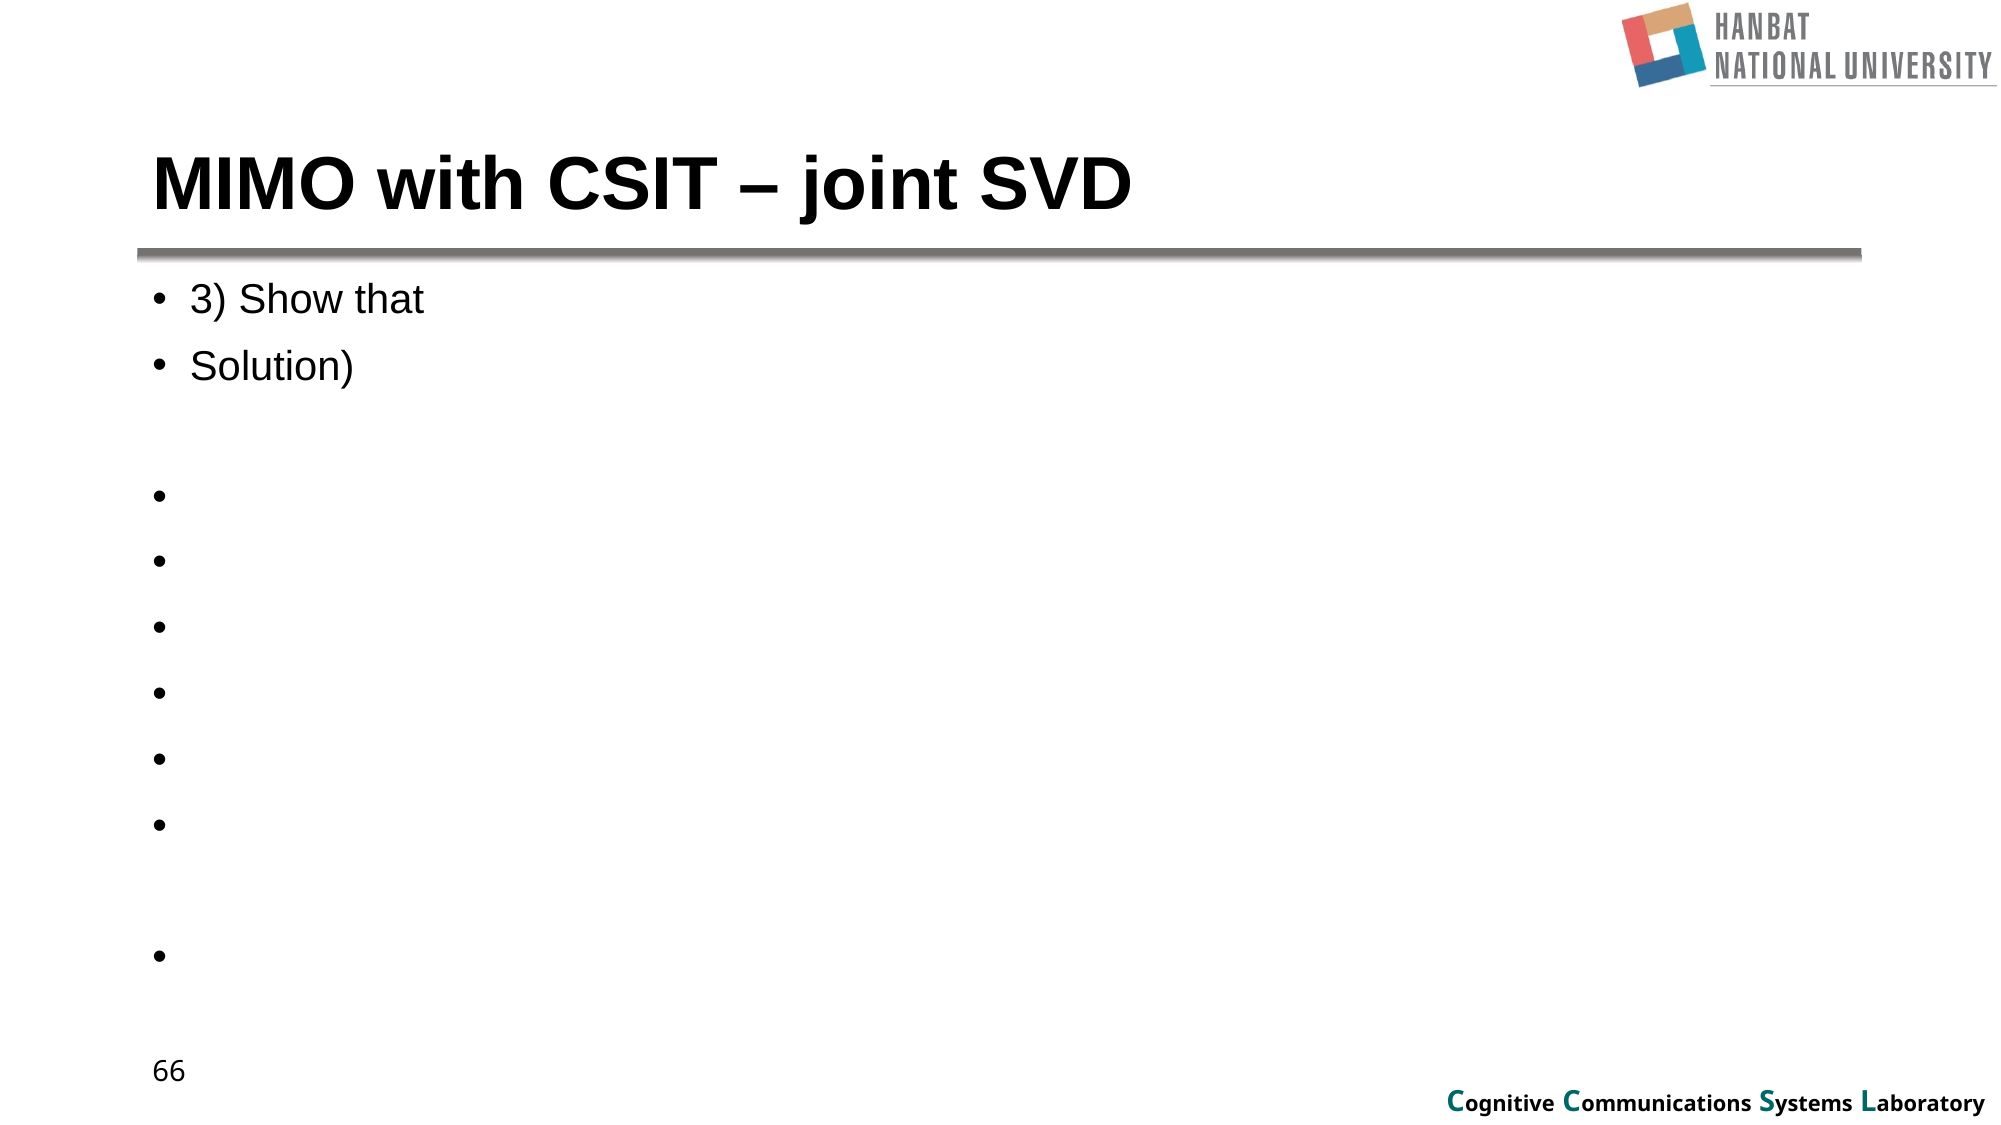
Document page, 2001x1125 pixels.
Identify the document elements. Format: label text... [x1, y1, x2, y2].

slide_number 66 [137, 1042, 357, 1103]
title MIMO with CSIT – joint SVD [137, 129, 1863, 242]
picture [1621, 2, 1998, 90]
